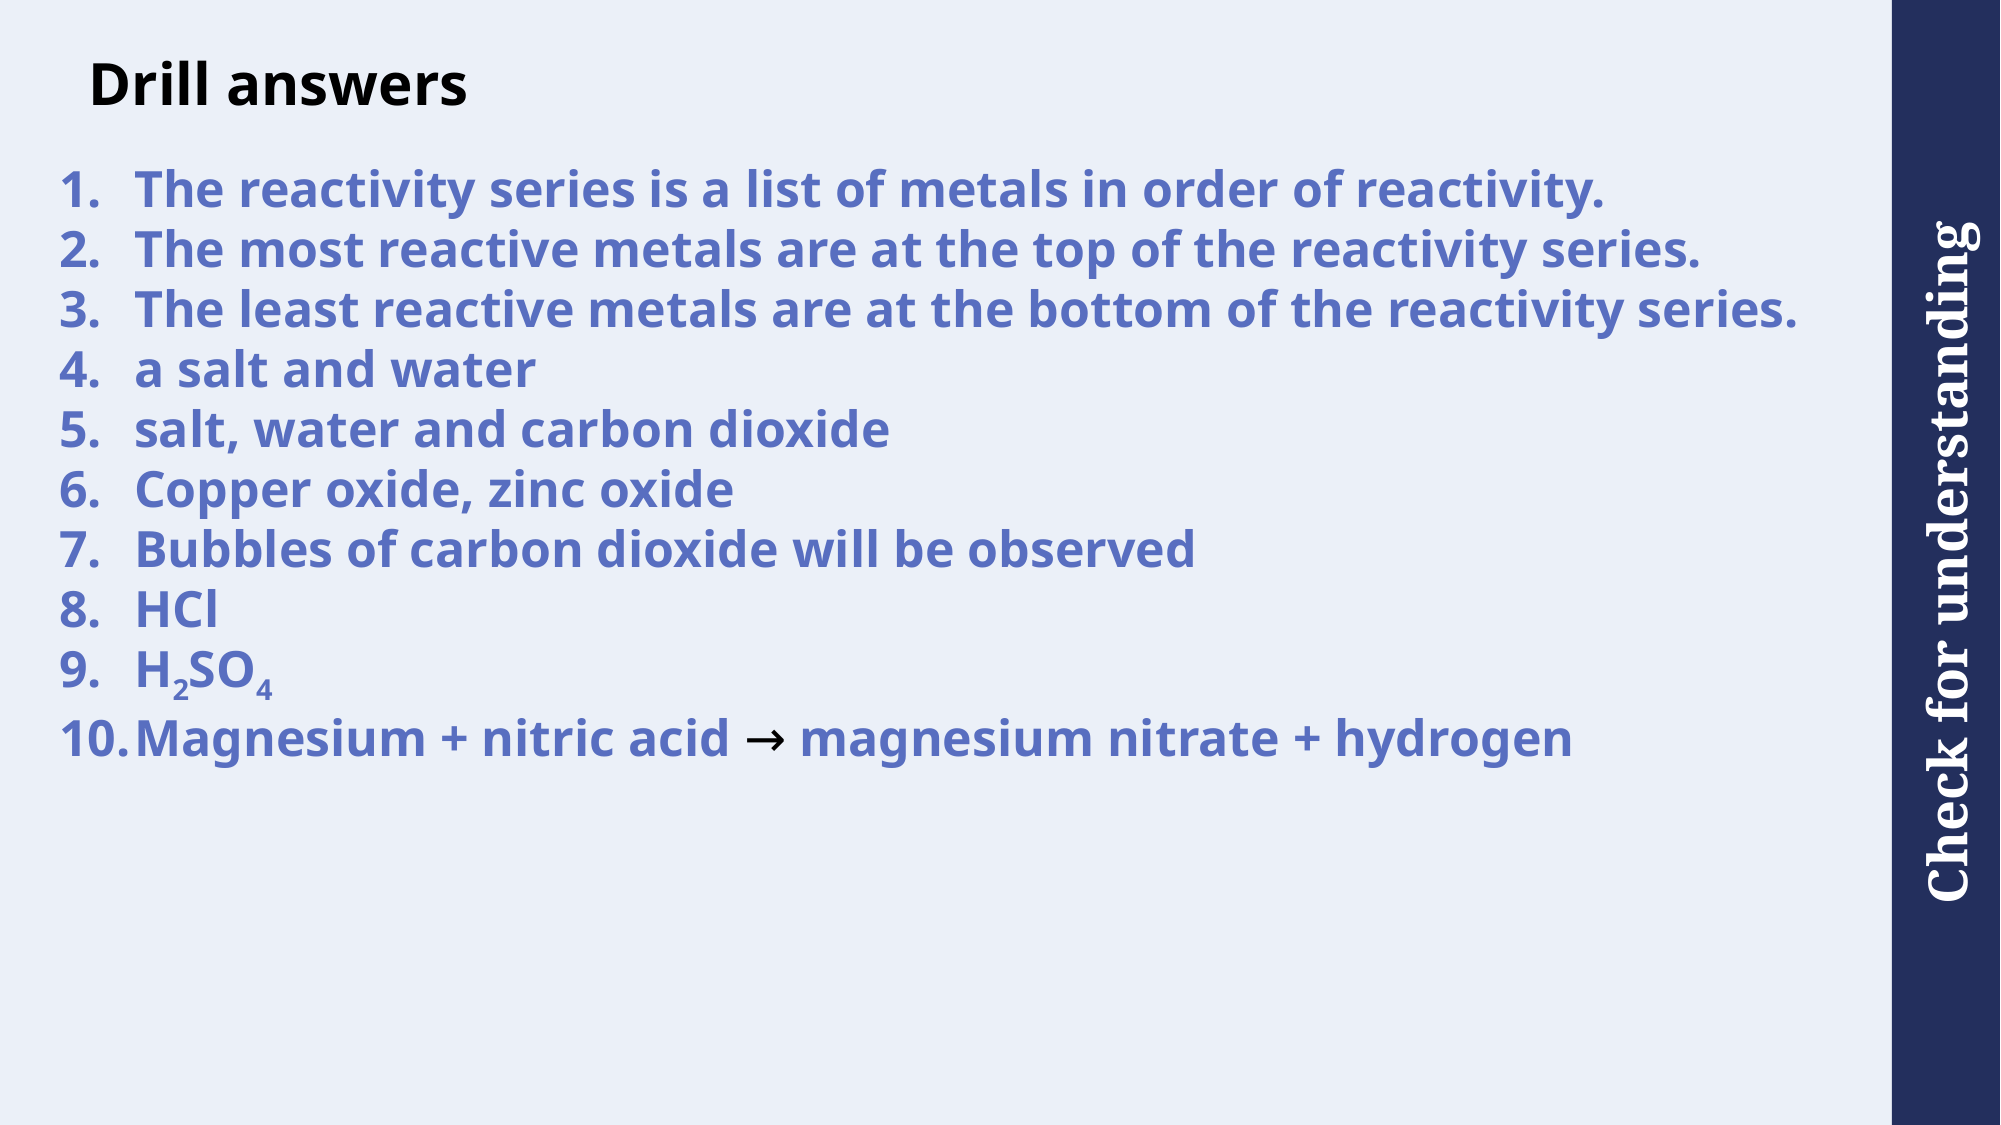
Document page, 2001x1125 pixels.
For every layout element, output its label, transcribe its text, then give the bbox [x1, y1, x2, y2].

text_box The reactivity series is a list of metals in order of reactivity. The most reactive metals are at the top of the reactivity series. The least reactive metals are at the bottom of the reactivity series. a salt and water salt, water and carbon dioxide Copper oxide, zinc oxide Bubbles of carbon dioxide will be observed HCl H2SO4 Magnesium + nitric acid → magnesium nitrate + hydrogen [44, 150, 1900, 774]
title Drill answers [88, 0, 1831, 119]
